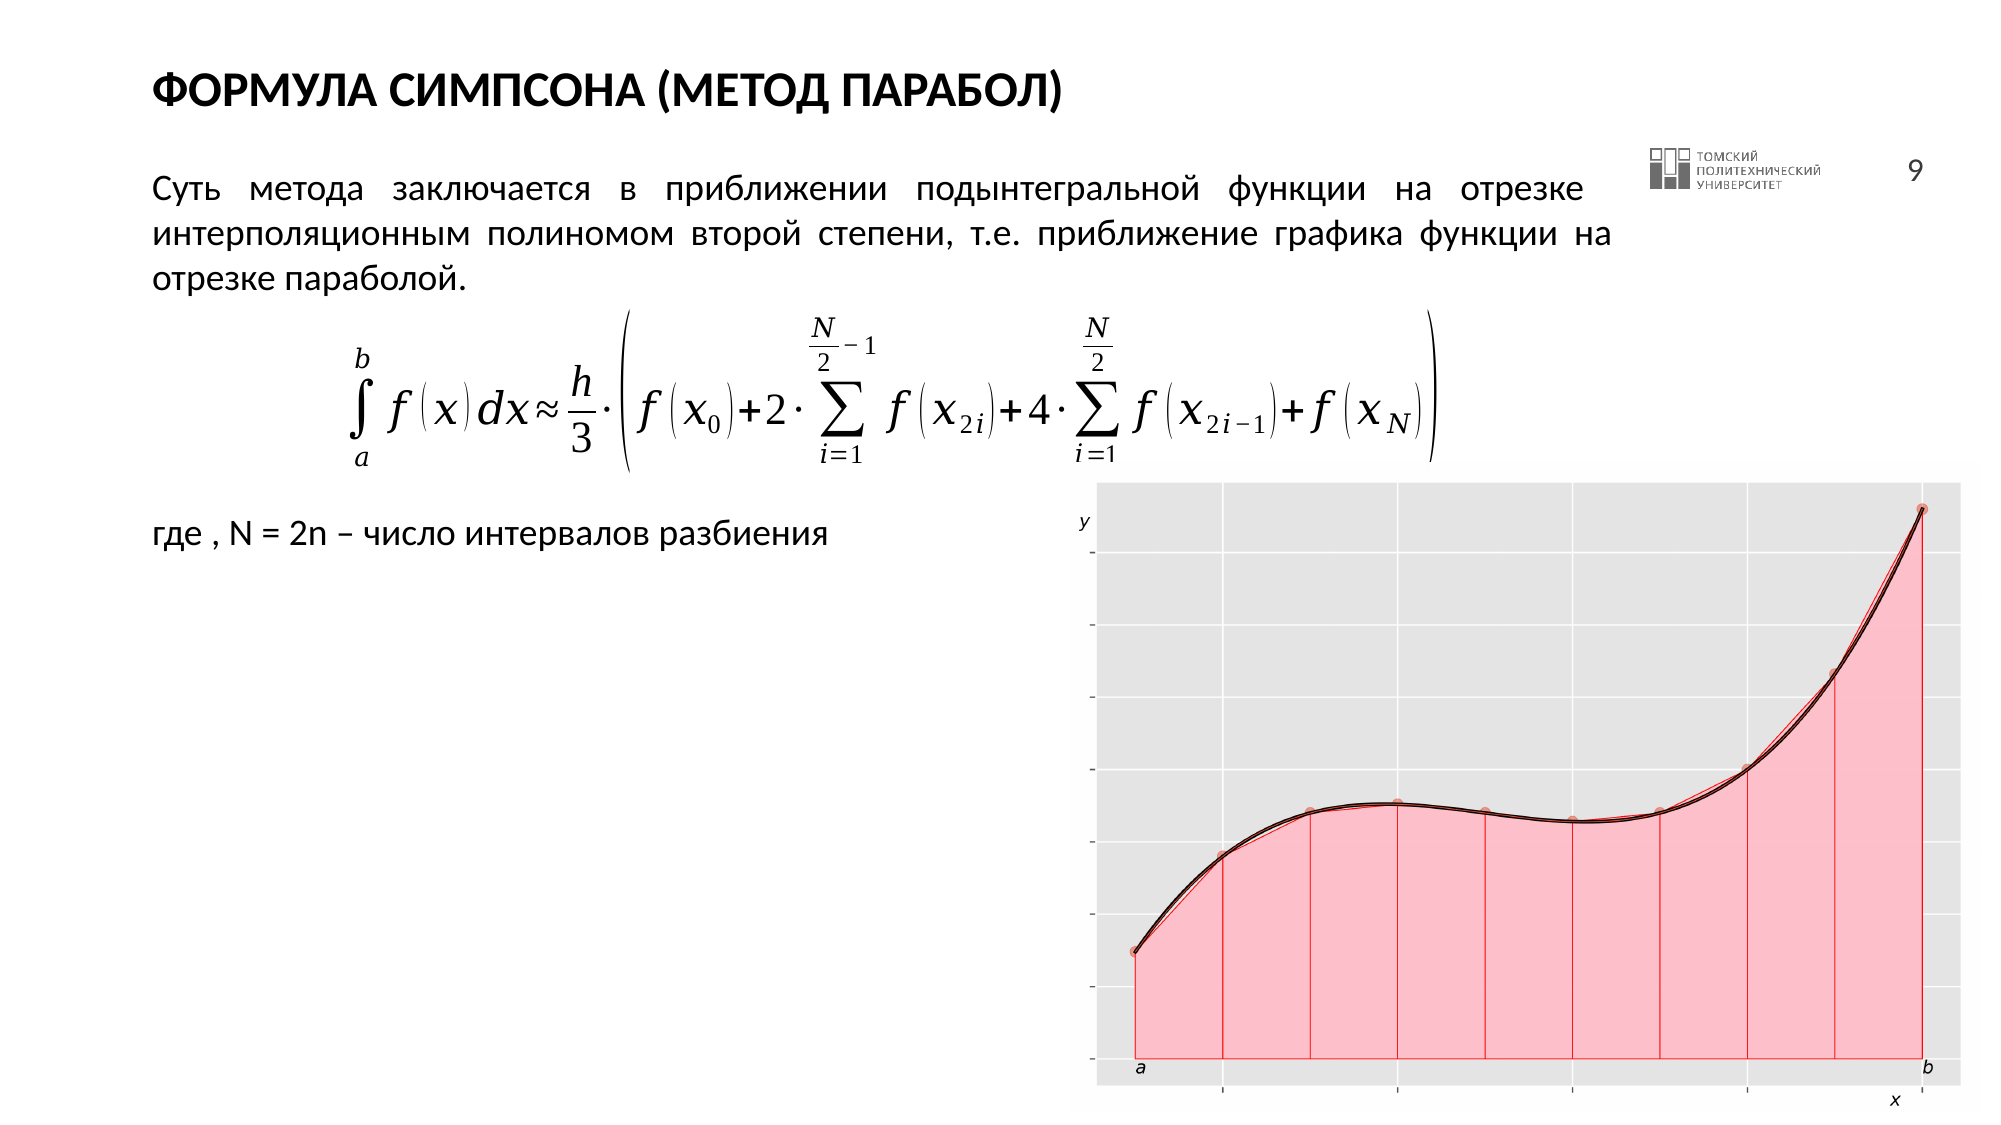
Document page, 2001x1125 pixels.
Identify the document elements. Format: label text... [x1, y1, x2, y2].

picture [1650, 148, 1820, 189]
picture [1070, 462, 1981, 1112]
title ФОРМУЛА СИМПСОНА (МЕТОД ПАРАБОЛ) [137, 24, 1755, 156]
